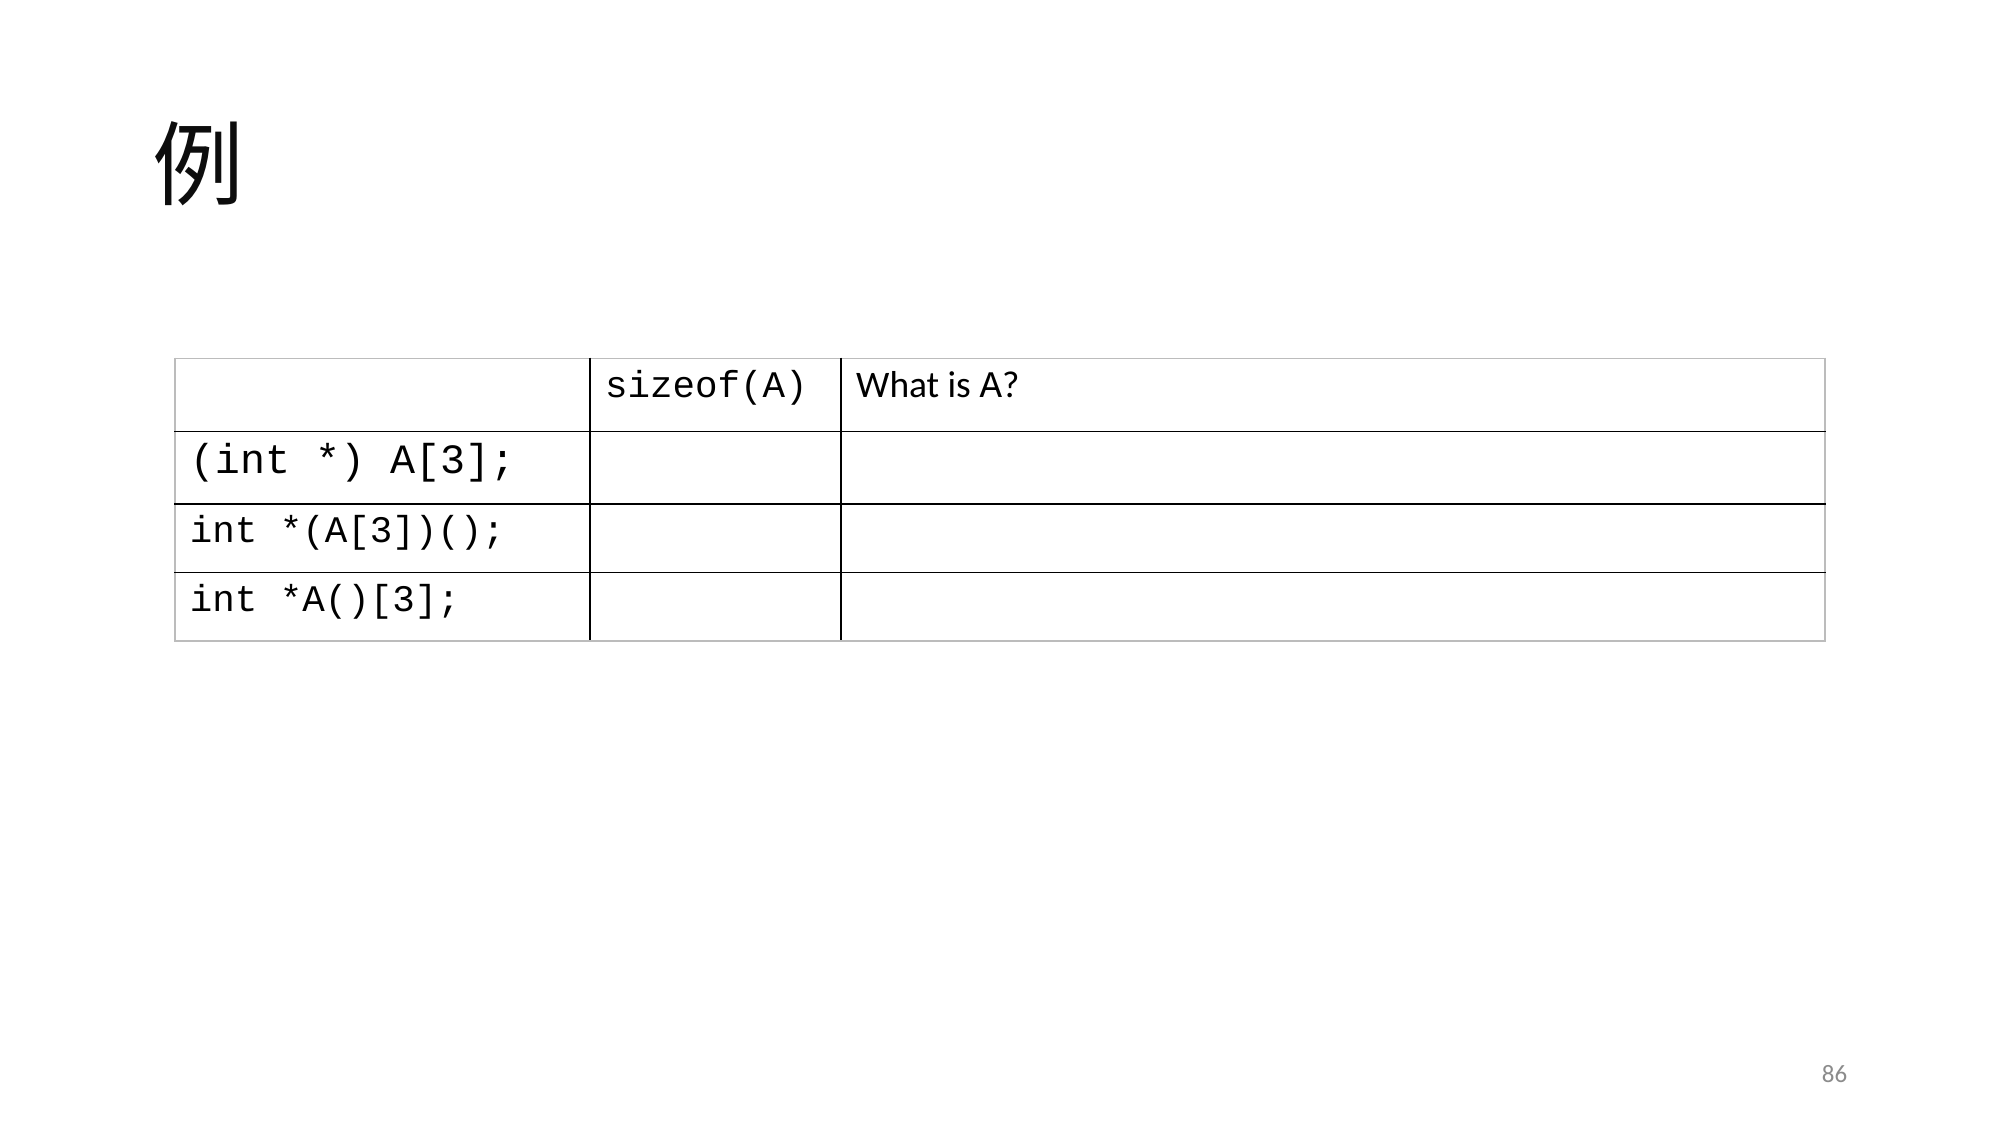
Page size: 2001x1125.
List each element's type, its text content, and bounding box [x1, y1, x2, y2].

table_cell [591, 505, 840, 572]
table_cell [842, 573, 1824, 640]
table_cell [591, 573, 840, 640]
table_cell [842, 505, 1824, 572]
table_cell [842, 432, 1824, 503]
table_cell int *A()[3]; [176, 573, 589, 640]
title 例 [137, 59, 1863, 278]
table_cell [591, 432, 840, 503]
table_header [176, 359, 589, 431]
slide_number 86 [1412, 1042, 1863, 1103]
table_header sizeof(A) [591, 359, 840, 431]
table_header What is A? [842, 359, 1824, 431]
table_cell int *(A[3])(); [176, 505, 589, 572]
table_cell (int *) A[3]; [176, 432, 589, 503]
